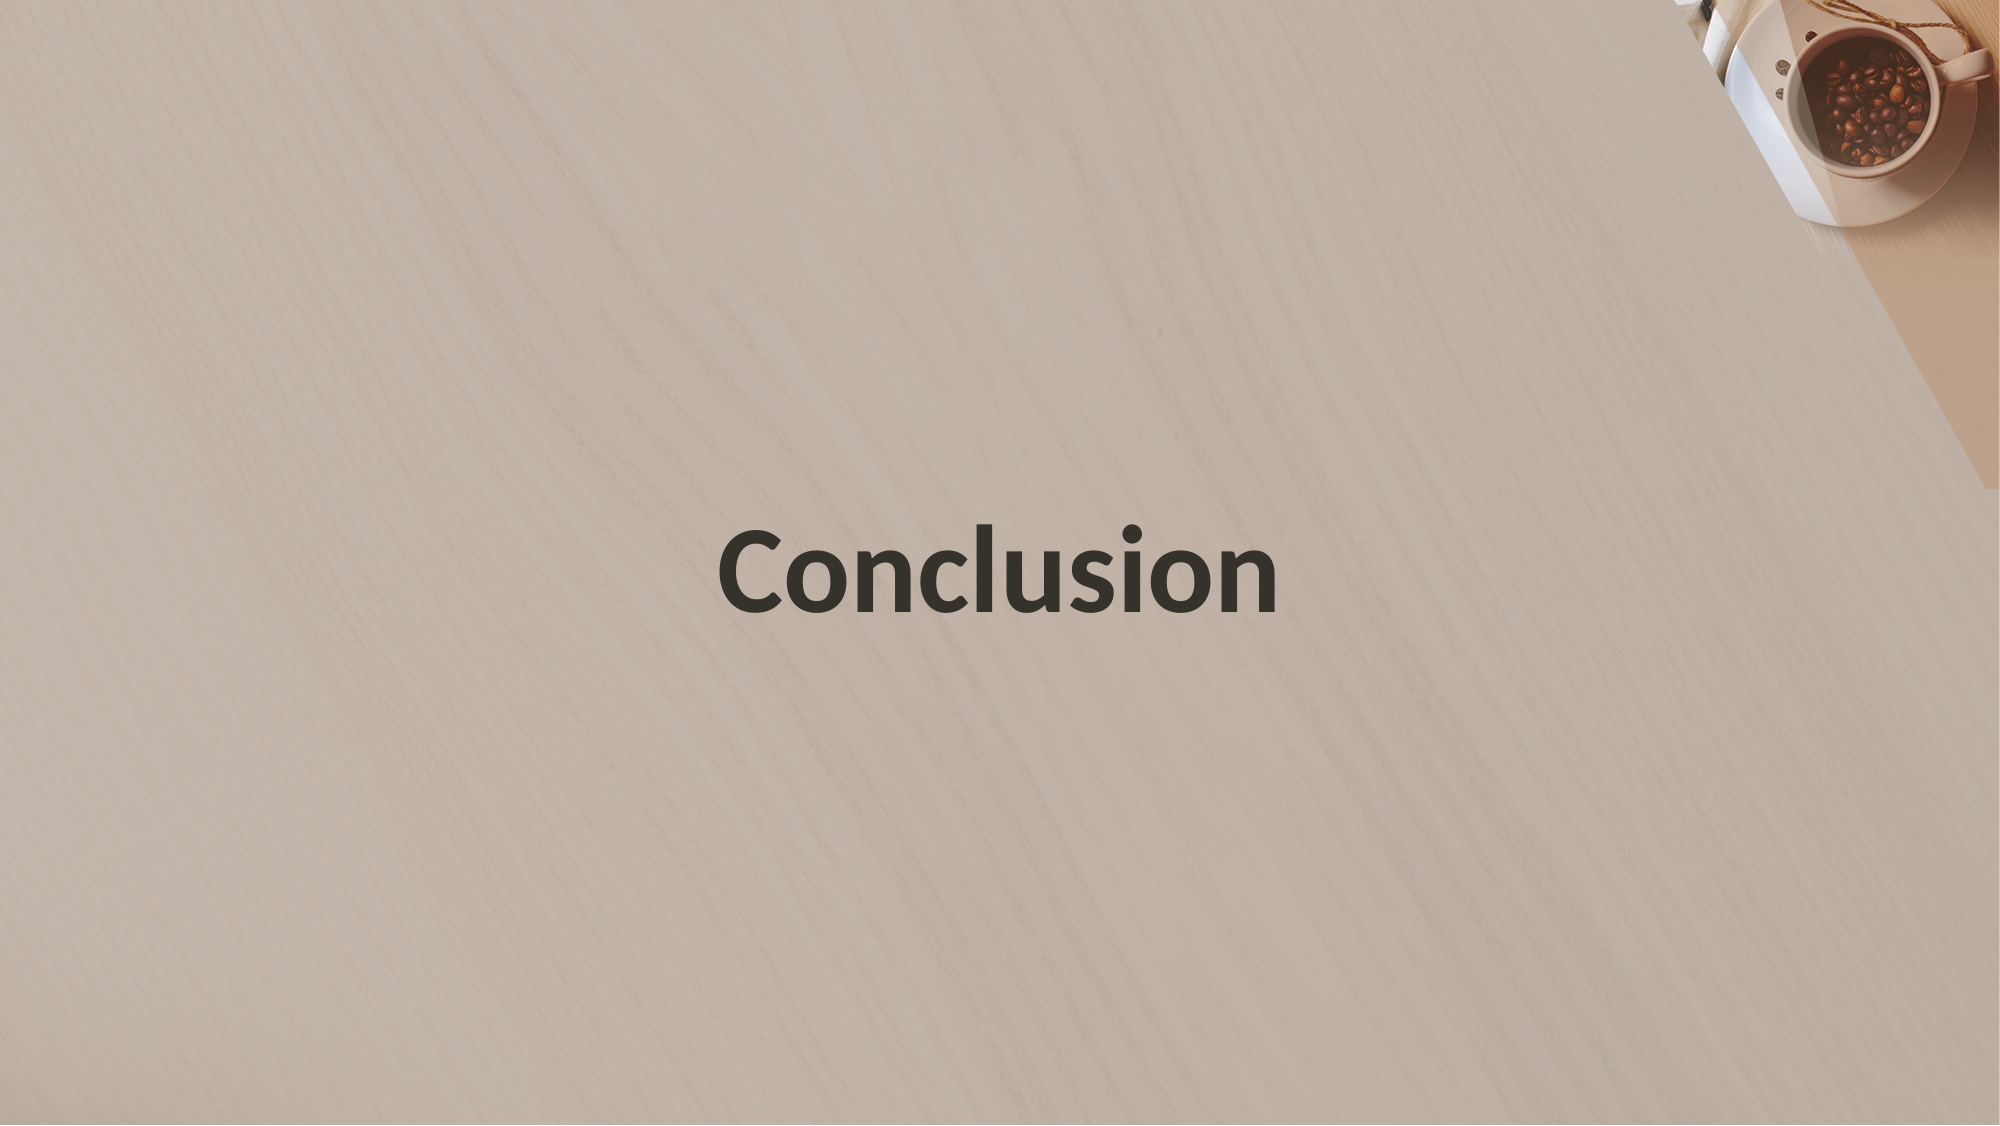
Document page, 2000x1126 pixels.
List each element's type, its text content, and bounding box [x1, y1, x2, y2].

picture [0, 0, 2000, 1125]
text_box Conclusion [604, 450, 1396, 675]
